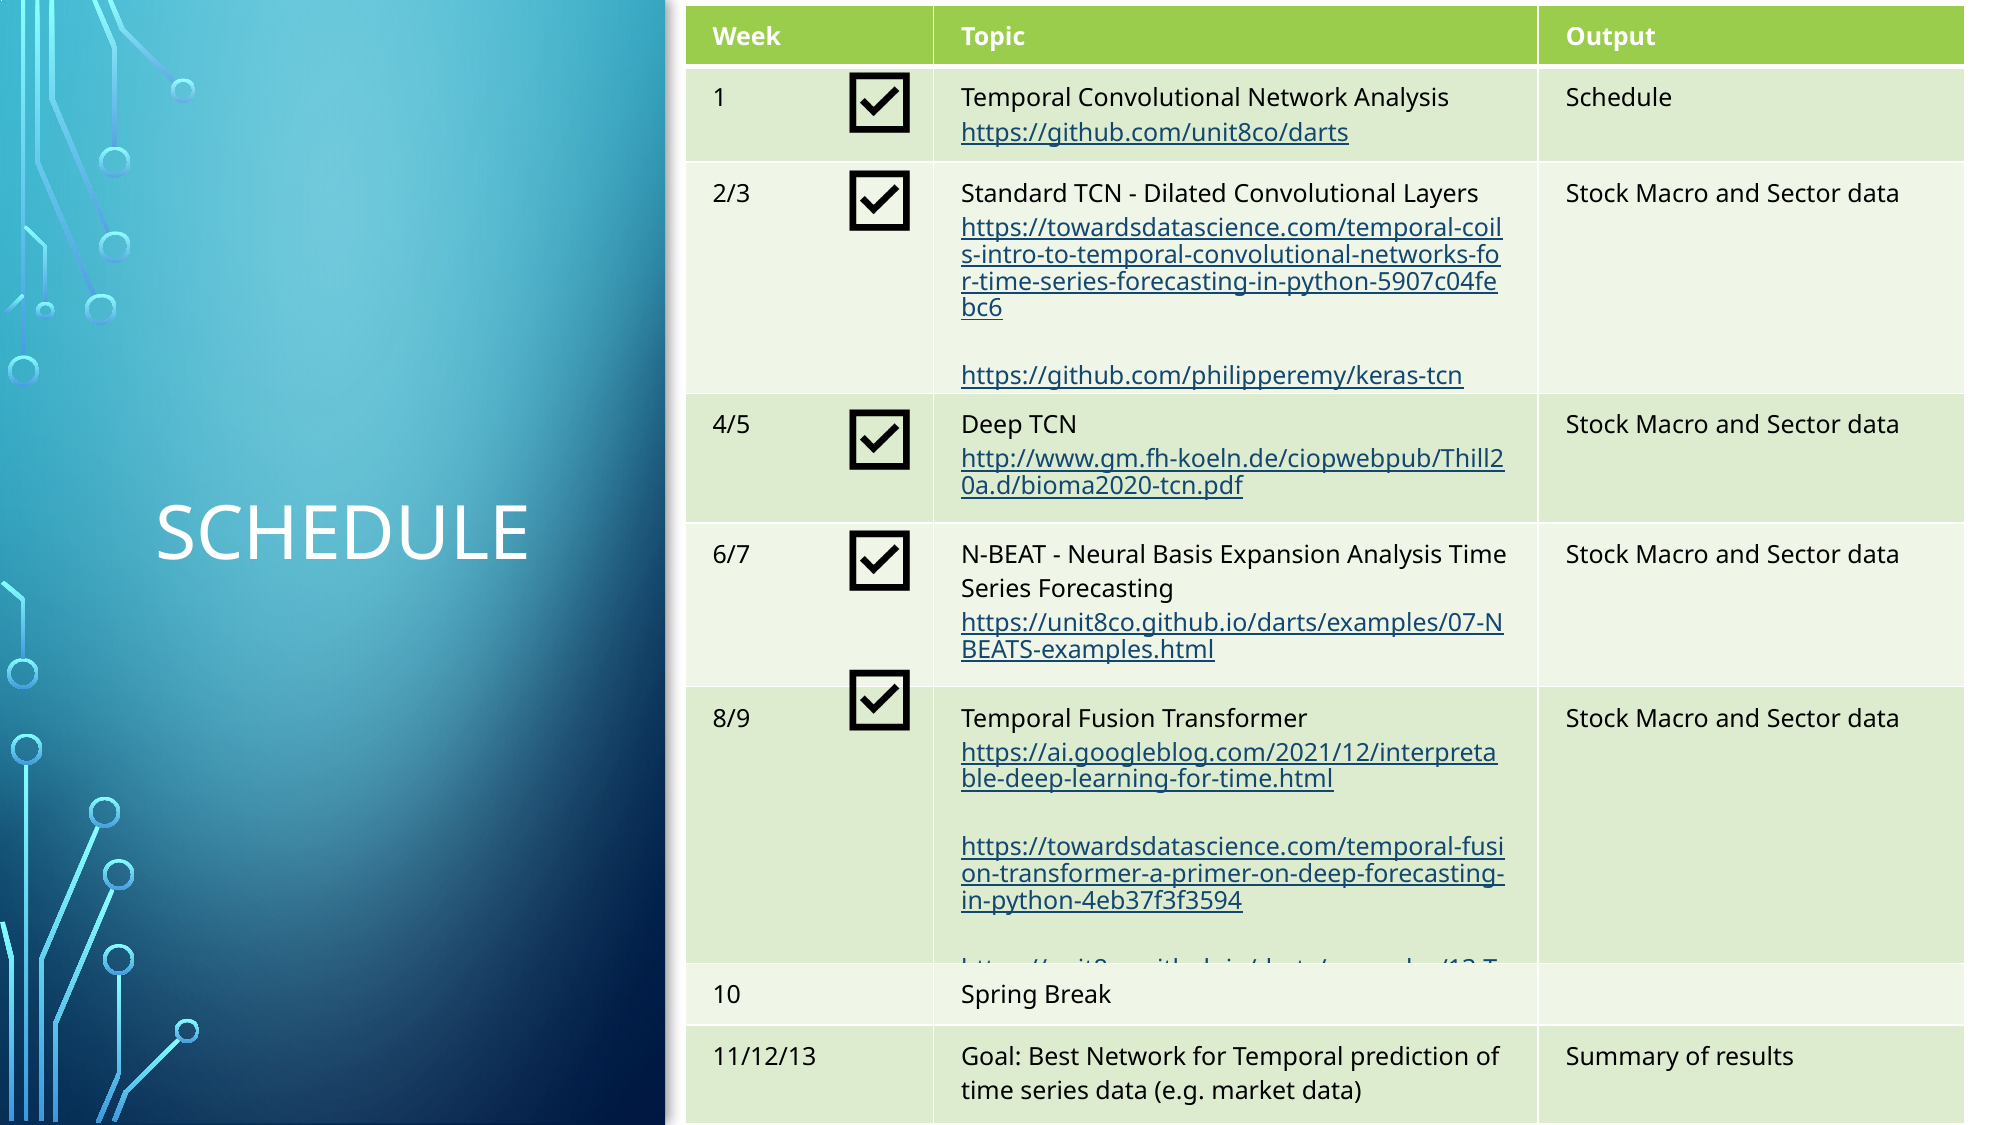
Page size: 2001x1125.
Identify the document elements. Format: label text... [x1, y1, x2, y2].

table_cell 11/12/13 [686, 1026, 933, 1123]
table_cell Spring Break [934, 964, 1537, 1024]
picture [826, 506, 933, 614]
text_box [678, 0, 2000, 1125]
picture [826, 386, 933, 493]
table_cell Standard TCN - Dilated Convolutional Layers https://towardsdatascience.com/temporal-coils-intro-to-temporal-convolutional-networks-for-time-series-forecasting-in-python-5907c04febc6 https://github.com/philipperemy/keras-tcn https://www.frbsf.org/economic-research/indicators-data/daily-news-sentiment-index/ [934, 163, 1537, 393]
table_cell 6/7 [686, 524, 933, 686]
table_cell Stock Macro and Sector data [1539, 394, 1964, 522]
picture [0, 0, 667, 1125]
table_cell 1 [686, 69, 826, 161]
table_cell Schedule [1539, 69, 1964, 161]
table_cell 10 [686, 964, 933, 1024]
table_cell Temporal Fusion Transformer https://ai.googleblog.com/2021/12/interpretable-deep-learning-for-time.html https://towardsdatascience.com/temporal-fusion-transformer-a-primer-on-deep-forecasting-in-python-4eb37f3f3594 https://unit8co.github.io/darts/examples/13-TFT-examples.html [934, 687, 1537, 963]
table_cell 4/5 [686, 394, 933, 522]
table_cell Stock Macro and Sector data [1539, 687, 1964, 963]
table_cell Goal: Best Network for Temporal prediction of time series data (e.g. market data) [934, 1026, 1537, 1123]
table_header Week [686, 6, 933, 64]
table_cell Stock Macro and Sector data [1539, 163, 1964, 393]
picture [826, 646, 933, 754]
table_cell Stock Macro and Sector data [1539, 524, 1964, 686]
table_header Topic [934, 6, 1537, 64]
table_header Output [1539, 6, 1964, 64]
table_cell 2/3 [686, 163, 933, 393]
picture [826, 49, 933, 254]
table_cell 8/9 [686, 687, 933, 963]
table_cell Deep TCN http://www.gm.fh-koeln.de/ciopwebpub/Thill20a.d/bioma2020-tcn.pdf [934, 394, 1537, 522]
table_cell Summary of results [1539, 1026, 1964, 1123]
table_cell N-BEAT - Neural Basis Expansion Analysis Time Series Forecasting https://unit8co.github.io/darts/examples/07-NBEATS-examples.html [934, 524, 1537, 686]
table_cell Temporal Convolutional Network Analysis https://github.com/unit8co/darts [934, 69, 1537, 161]
table_cell [1539, 964, 1964, 1024]
